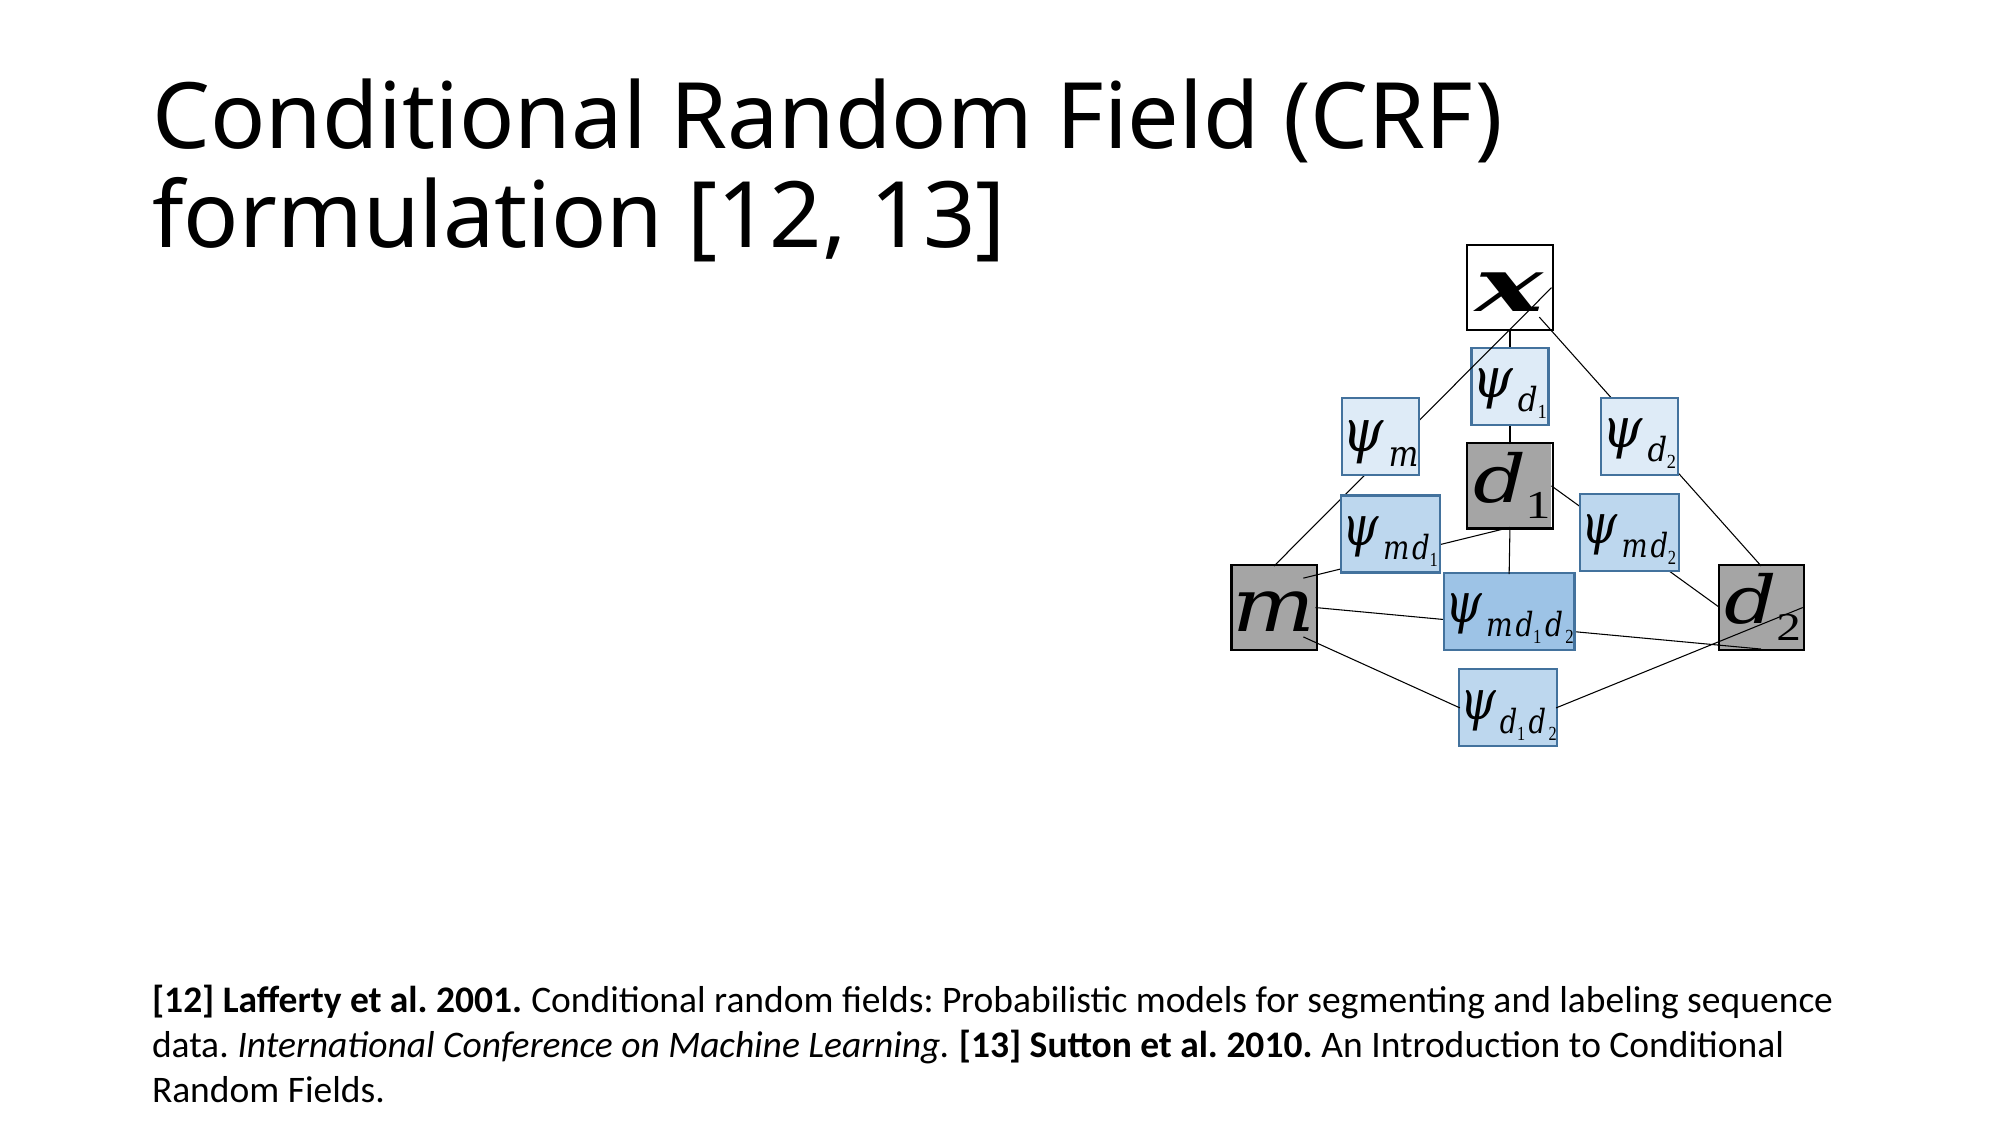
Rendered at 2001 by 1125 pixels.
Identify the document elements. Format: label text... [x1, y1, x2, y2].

title Conditional Random Field (CRF) formulation [12, 13] [137, 59, 1863, 278]
text_box [12] Lafferty et al. 2001. Conditional random fields: Probabilistic models for segmenting and labeling sequence data. International Conference on Machine Learning. [13] Sutton et al. 2010. An Introduction to Conditional Random Fields. [137, 967, 1863, 1118]
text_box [1232, 246, 1803, 746]
